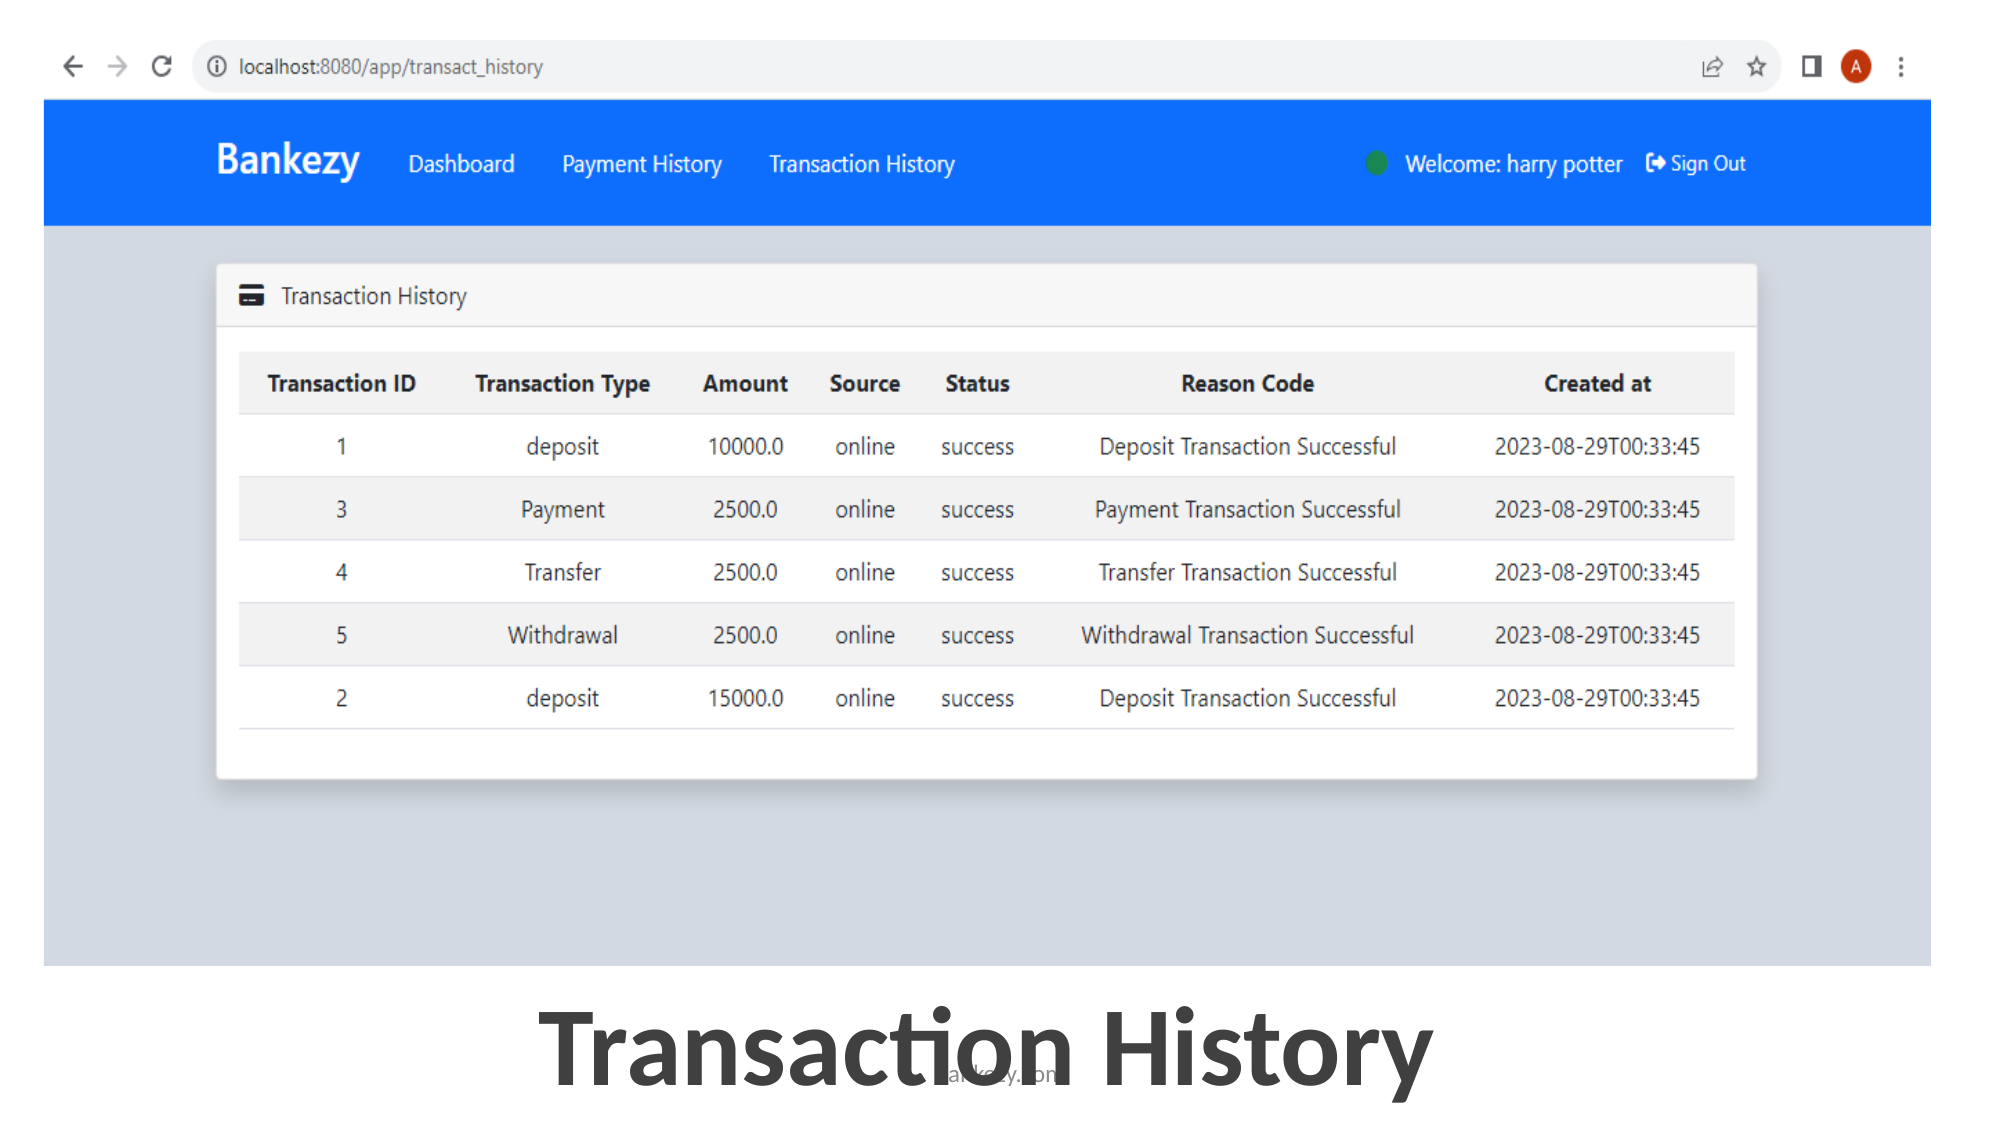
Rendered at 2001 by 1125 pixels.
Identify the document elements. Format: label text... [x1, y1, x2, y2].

picture [43, 37, 1931, 966]
text_box Transaction History [523, 966, 1452, 1116]
footer Bankezy.com [662, 1042, 1338, 1103]
